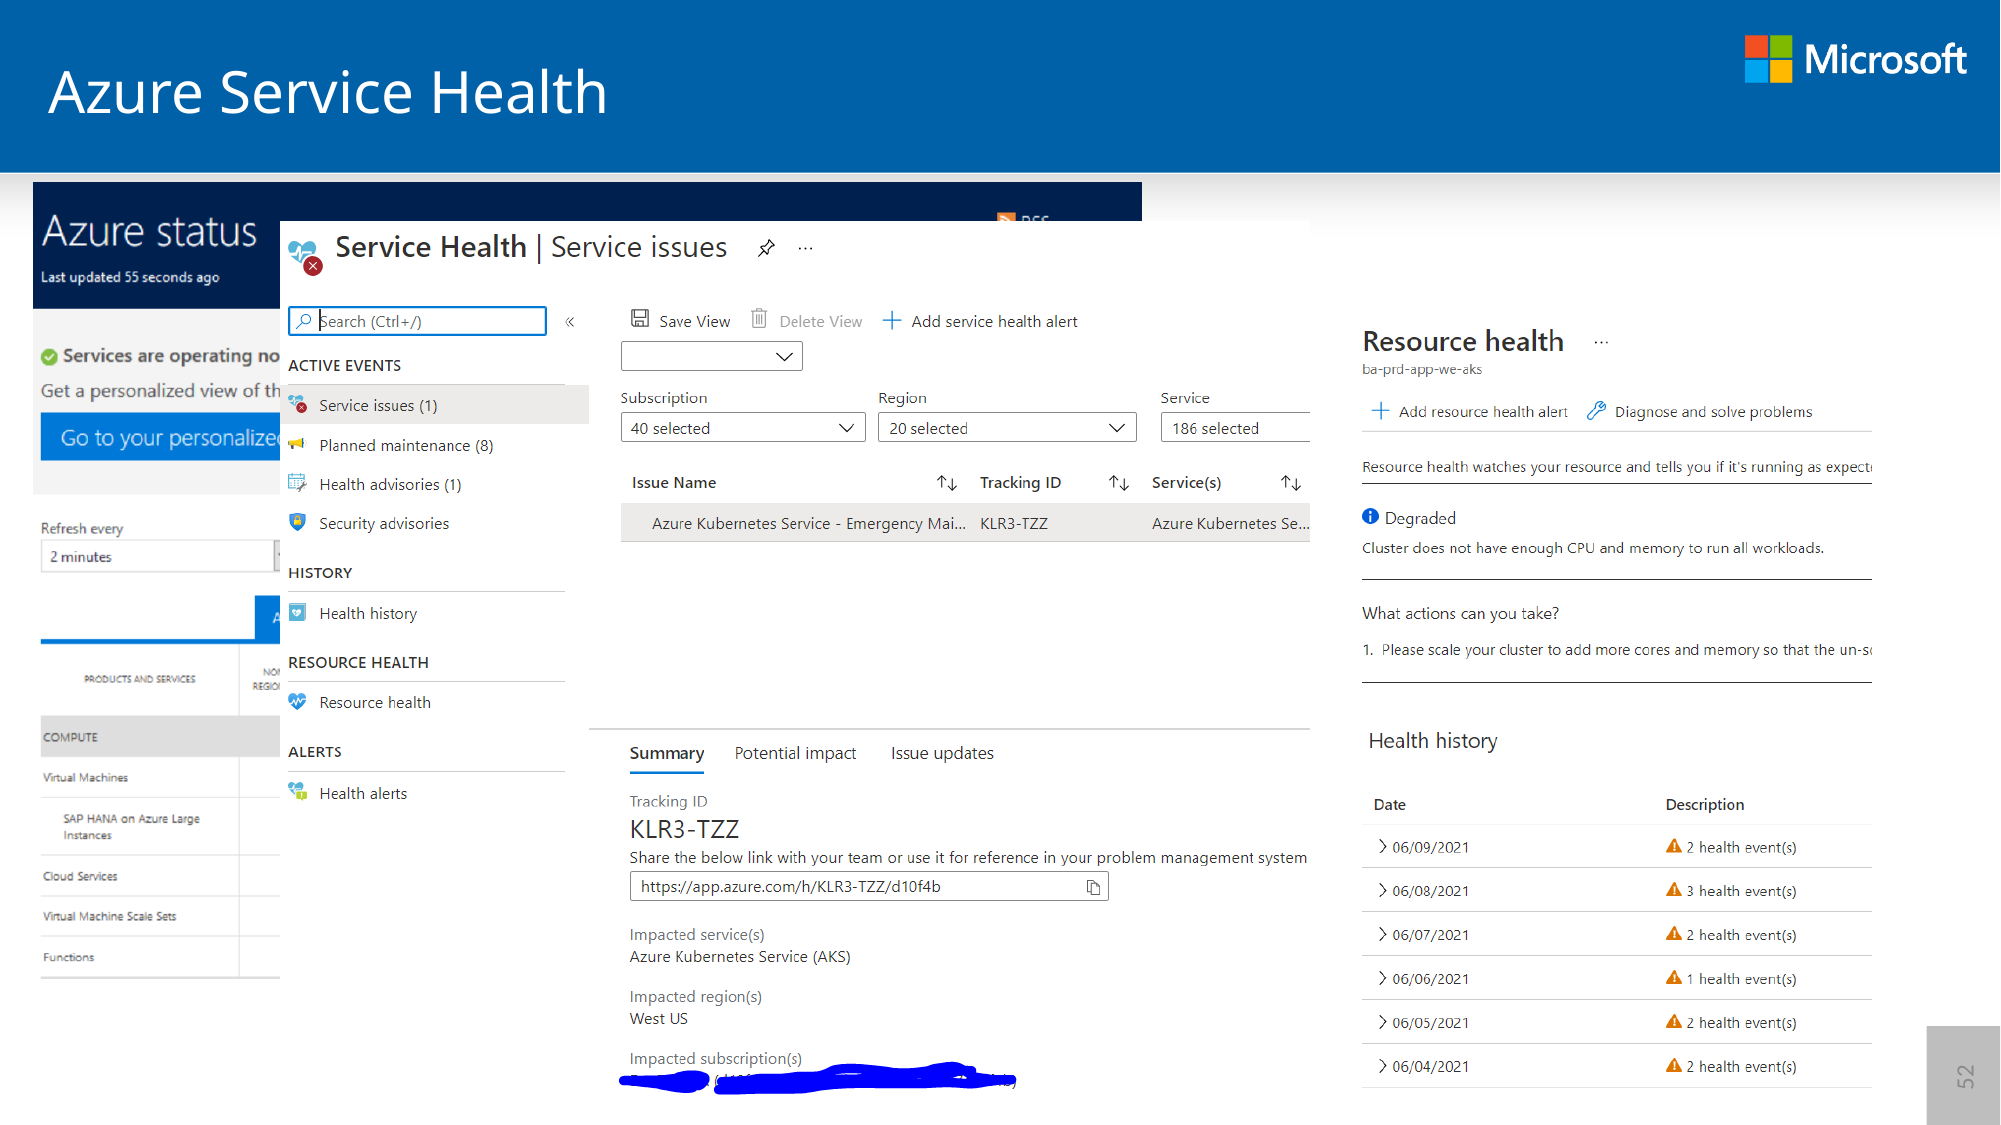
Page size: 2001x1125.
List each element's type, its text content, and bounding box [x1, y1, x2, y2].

picture [33, 182, 1310, 1101]
picture [1714, 6, 1997, 111]
title Azure Service Health [33, 24, 1736, 156]
picture [1355, 326, 1872, 1088]
